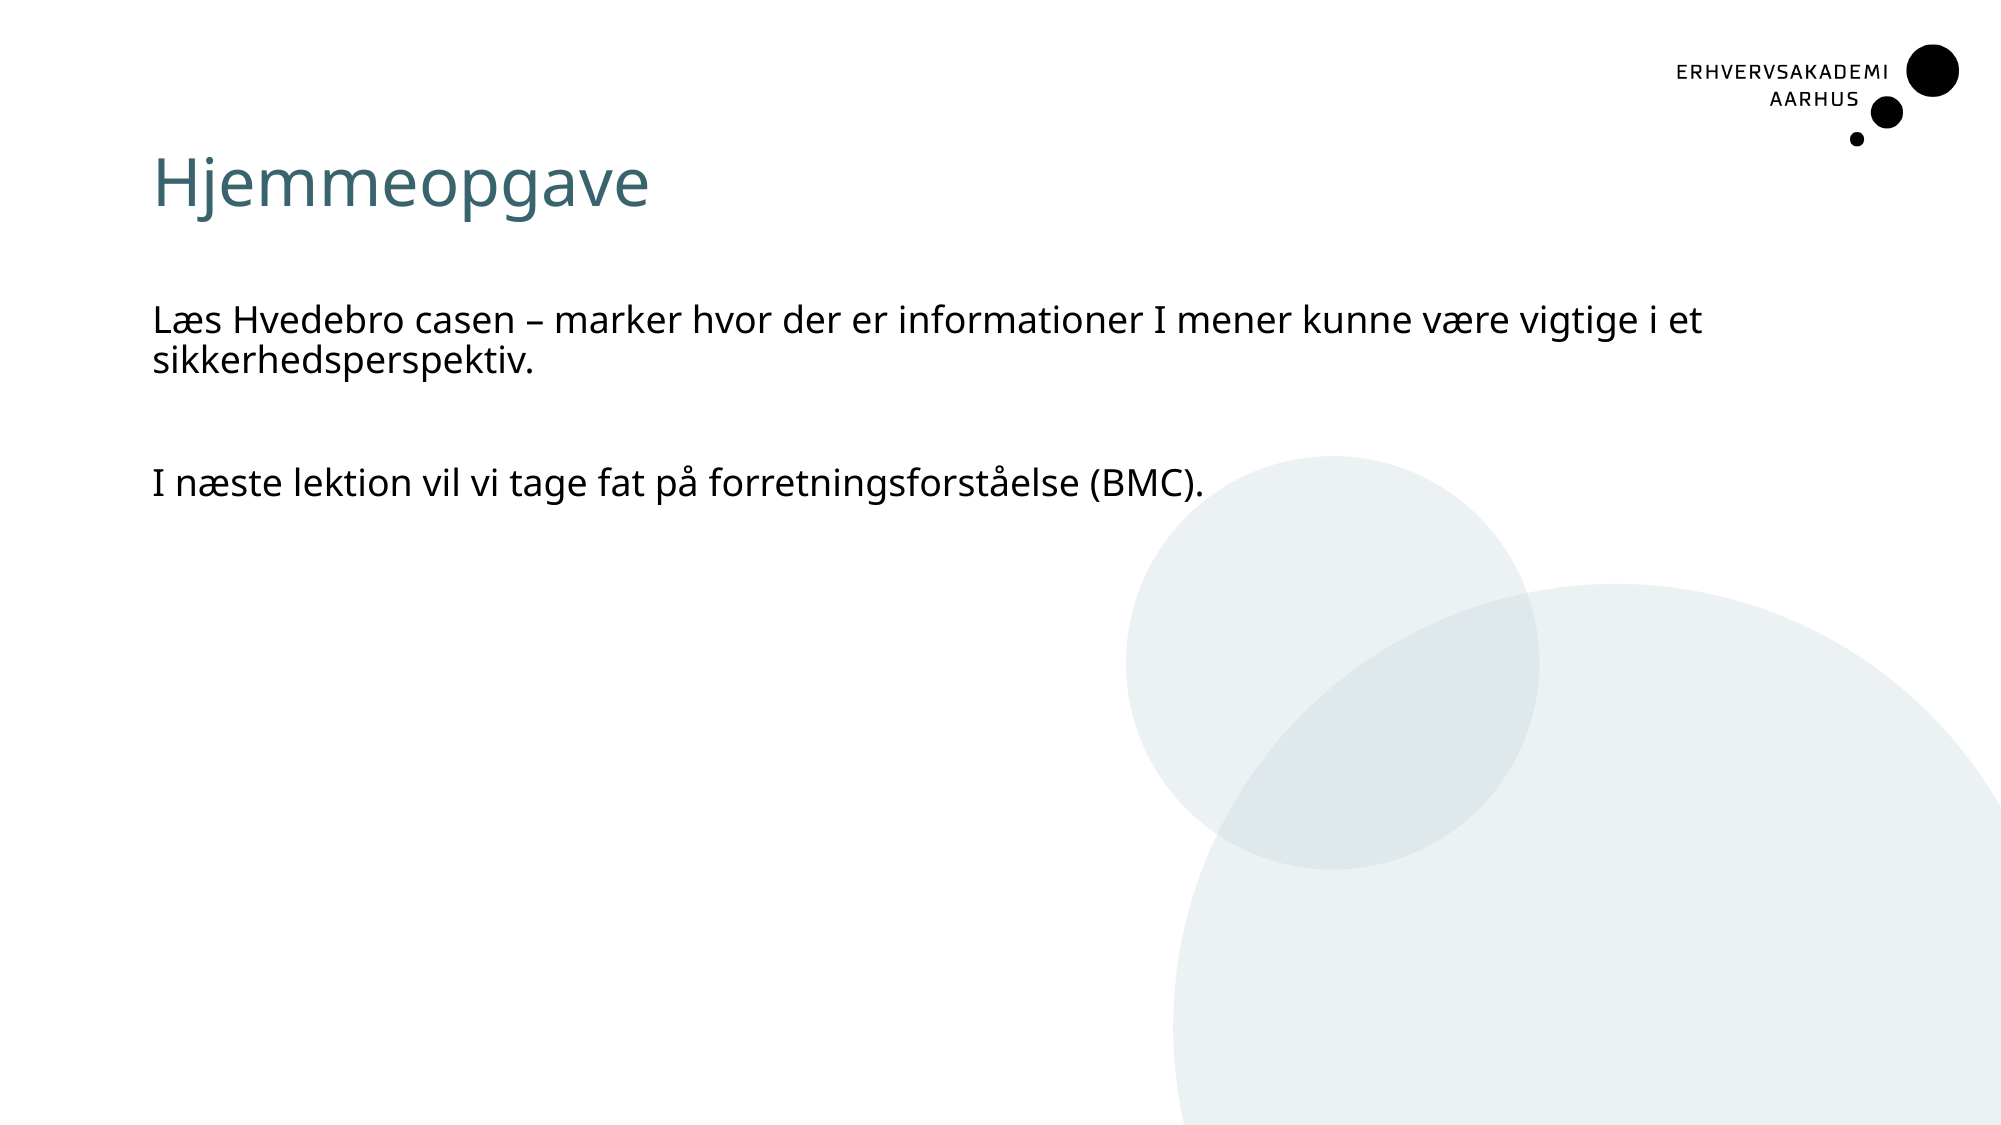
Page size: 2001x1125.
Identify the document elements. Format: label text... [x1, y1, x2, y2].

picture [1666, 38, 1965, 151]
title Hjemmeopgave [137, 109, 1863, 261]
list Læs Hvedebro casen – marker hvor der er informationer I mener kunne være vigtige i et sikkerhedsperspektiv. I næste lektion vil vi tage fat på forretningsforståelse (BMC). [137, 293, 1863, 1016]
